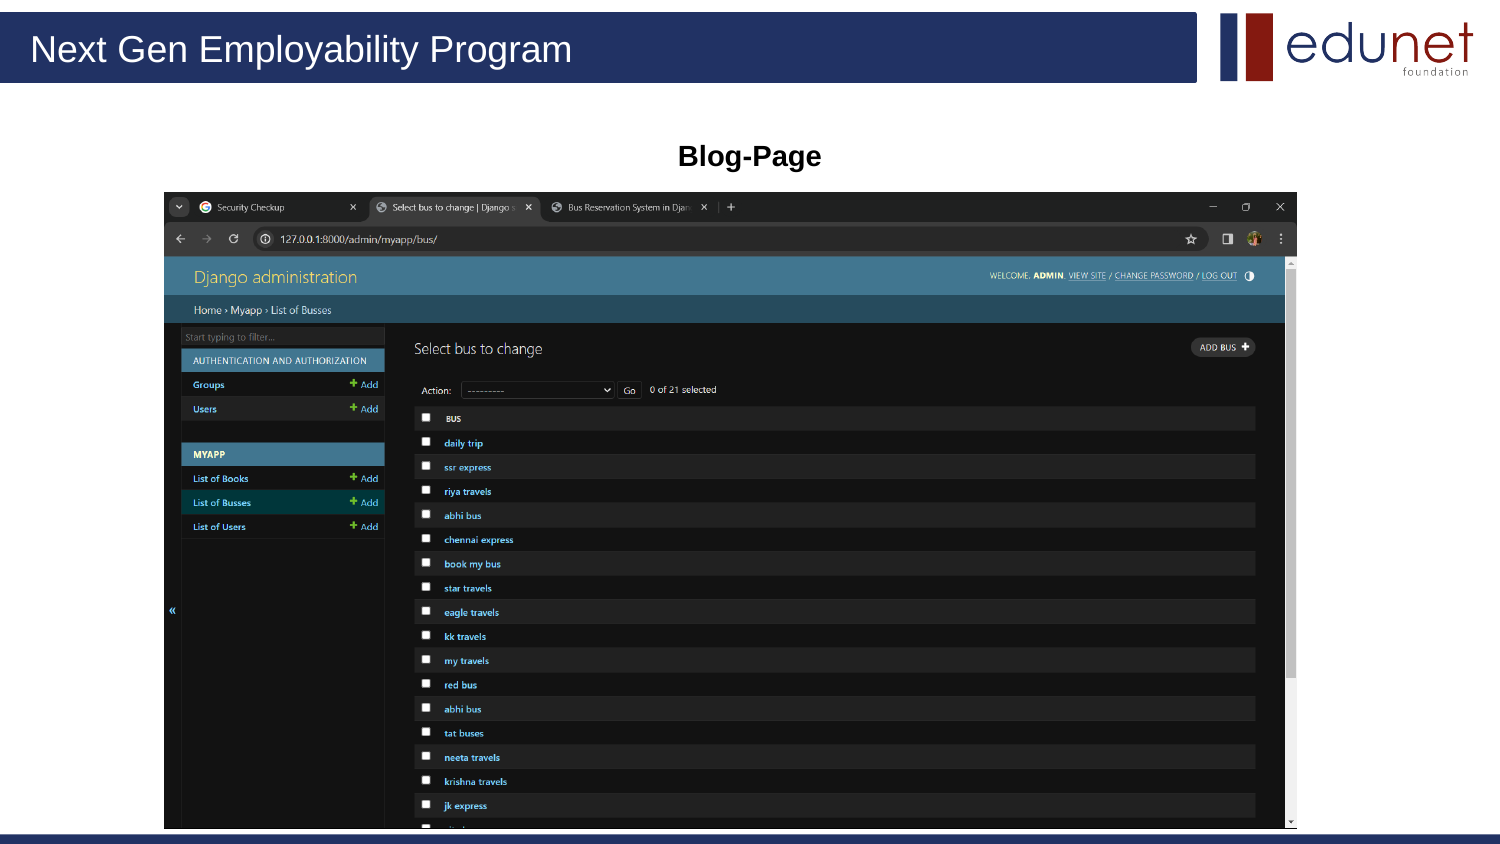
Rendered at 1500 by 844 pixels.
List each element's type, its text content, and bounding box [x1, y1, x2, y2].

picture [164, 192, 1297, 830]
title Blog-Page [103, 101, 1397, 208]
picture [1279, 14, 1482, 83]
